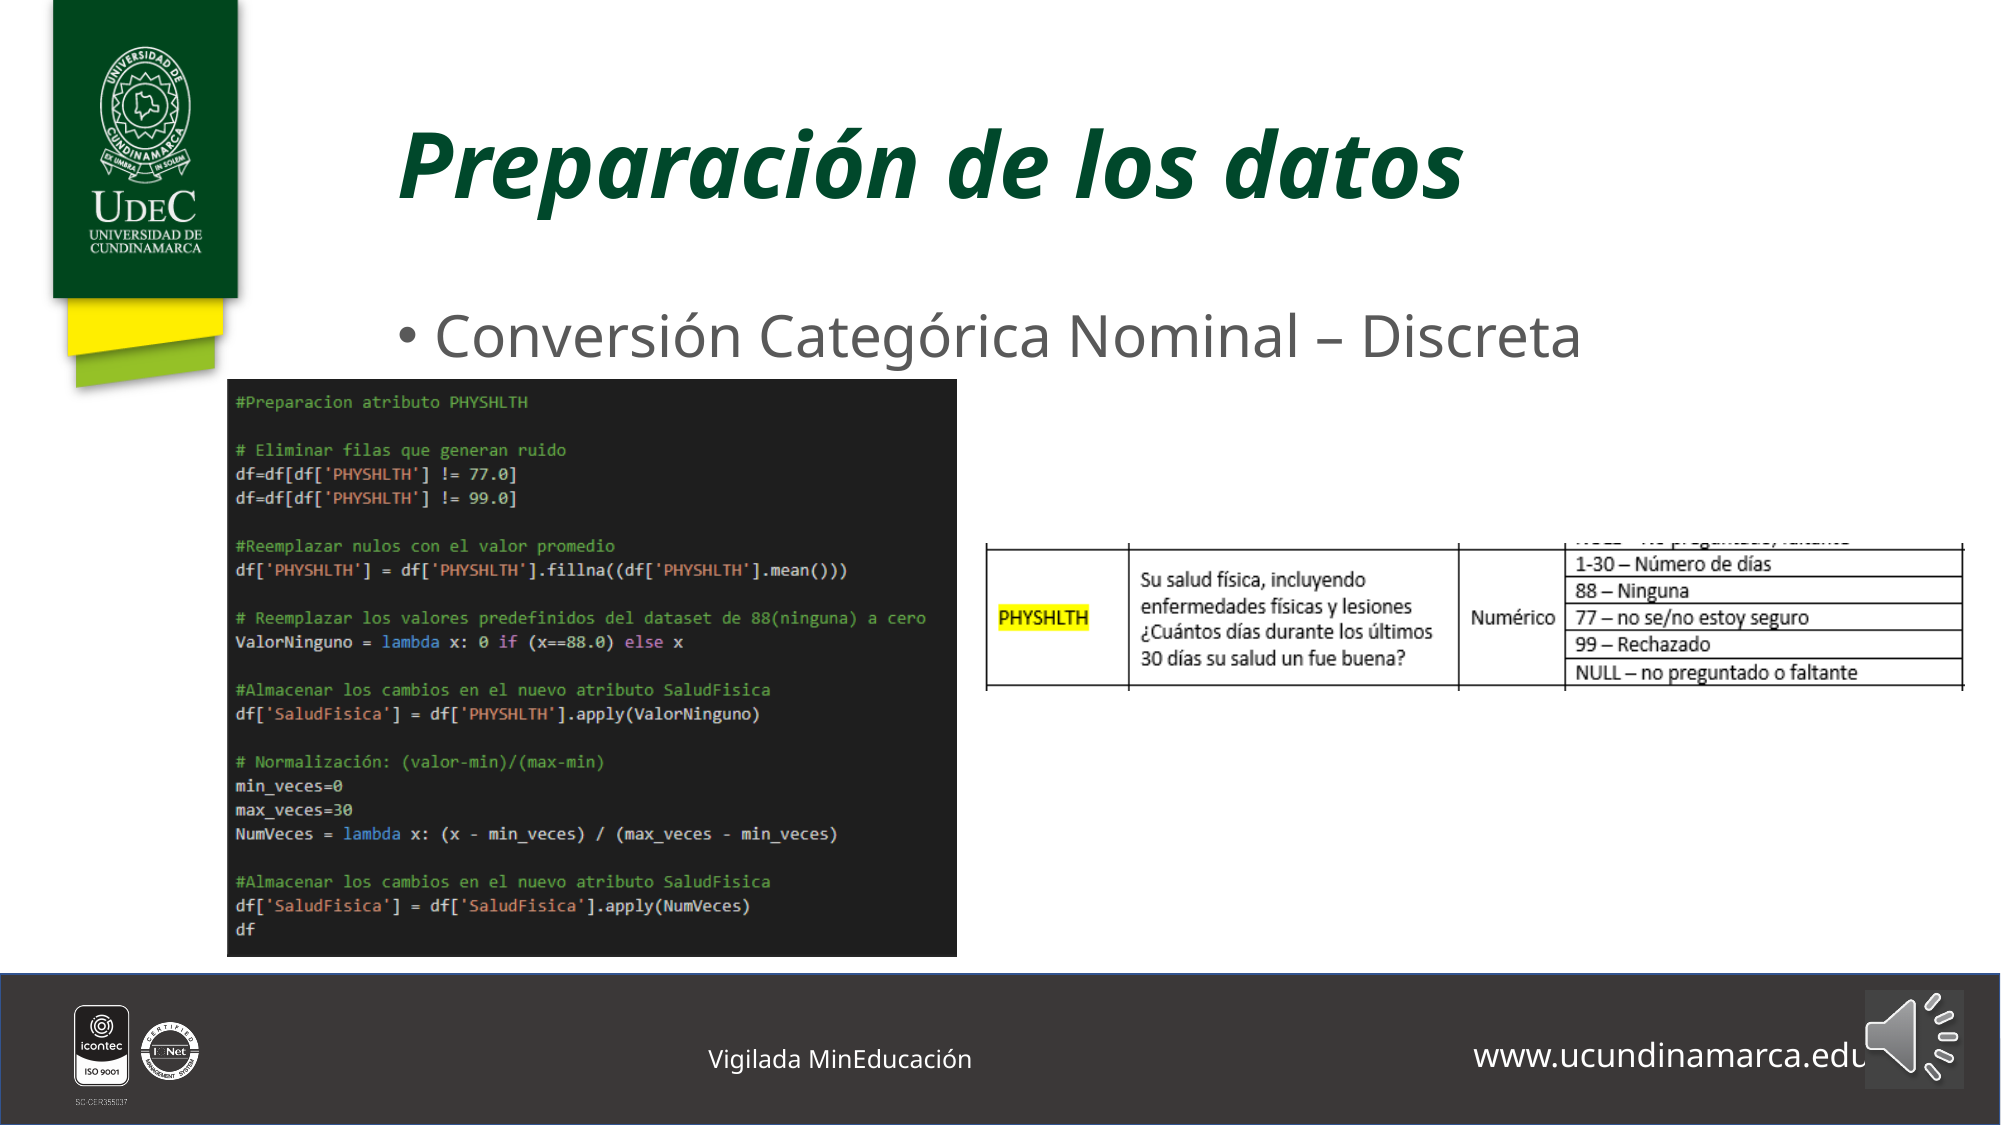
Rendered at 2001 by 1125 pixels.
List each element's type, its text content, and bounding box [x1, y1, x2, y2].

title Preparación de los datos [382, 59, 1863, 278]
picture [1864, 989, 1965, 1090]
picture [0, 0, 2001, 973]
picture [74, 1005, 199, 1108]
list Conversión Categórica Nominal – Discreta [382, 299, 1863, 935]
